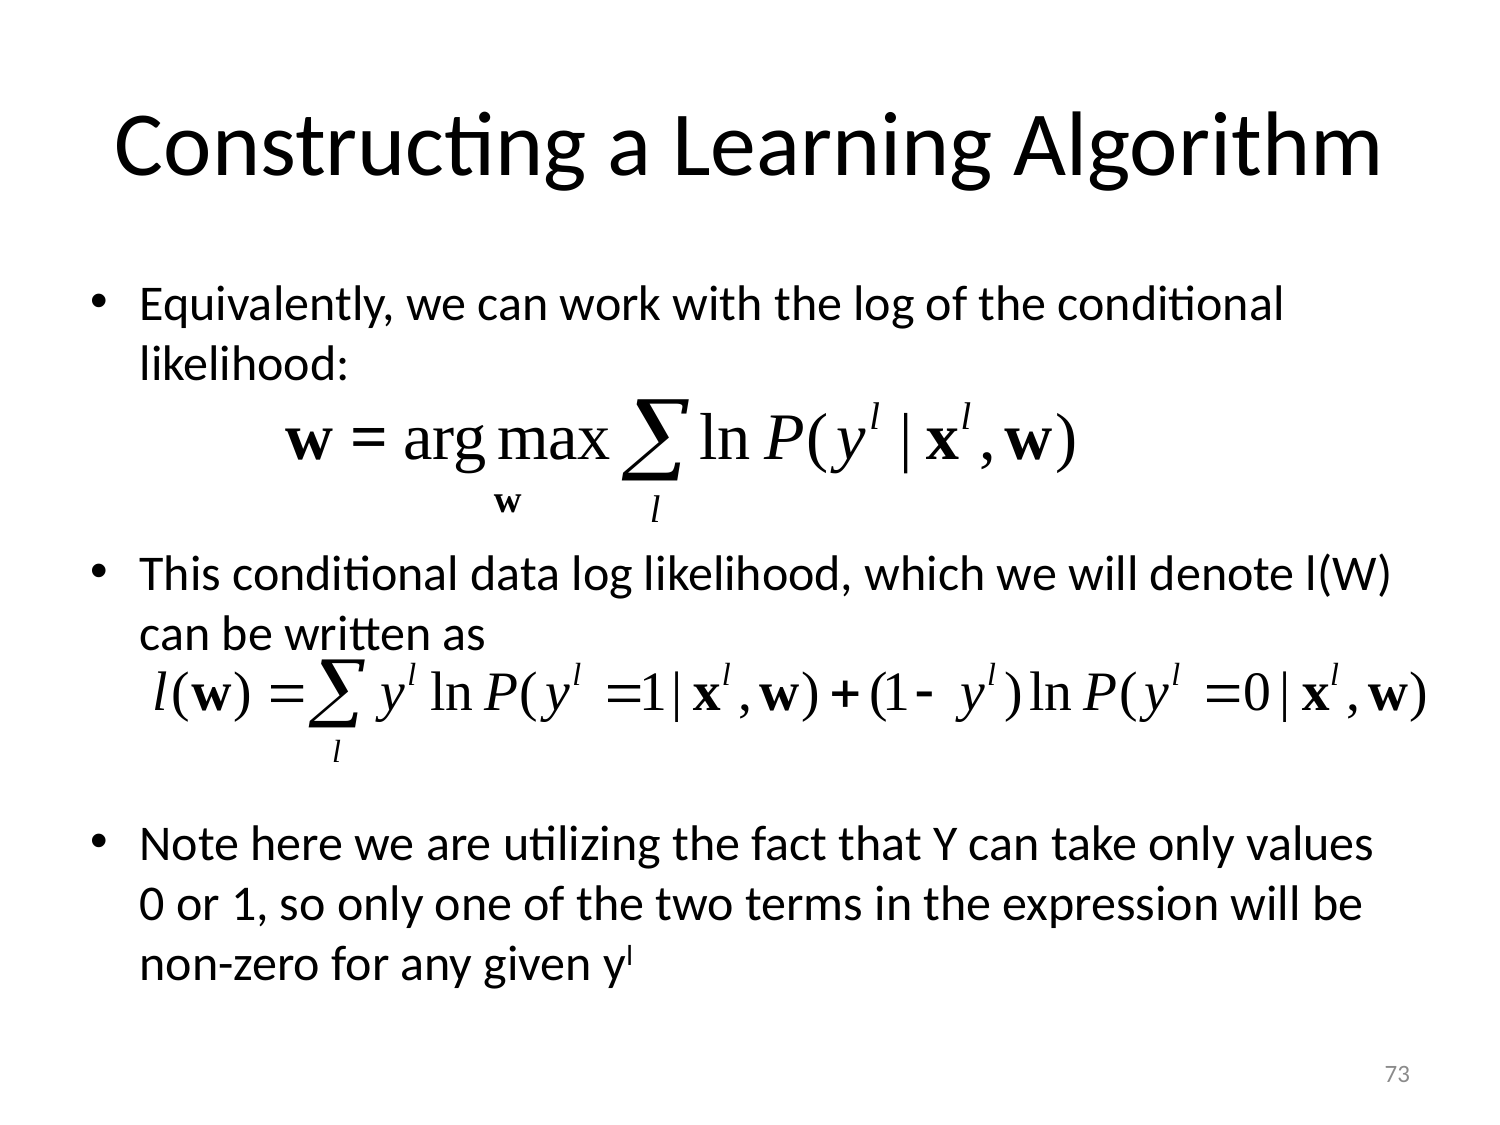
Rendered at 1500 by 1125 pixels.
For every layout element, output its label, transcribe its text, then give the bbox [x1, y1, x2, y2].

list Equivalently, we can work with the log of the conditional likelihood: This conditional data log likelihood, which we will denote l(W) can be written as Note here we are utilizing the fact that Y can take only values 0 or 1, so only one of the two terms in the expression will be non-zero for any given yl [75, 262, 1425, 1005]
slide_number 73 [1074, 1042, 1425, 1103]
title Constructing a Learning Algorithm [75, 45, 1425, 233]
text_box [145, 649, 1438, 776]
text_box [274, 387, 1088, 537]
